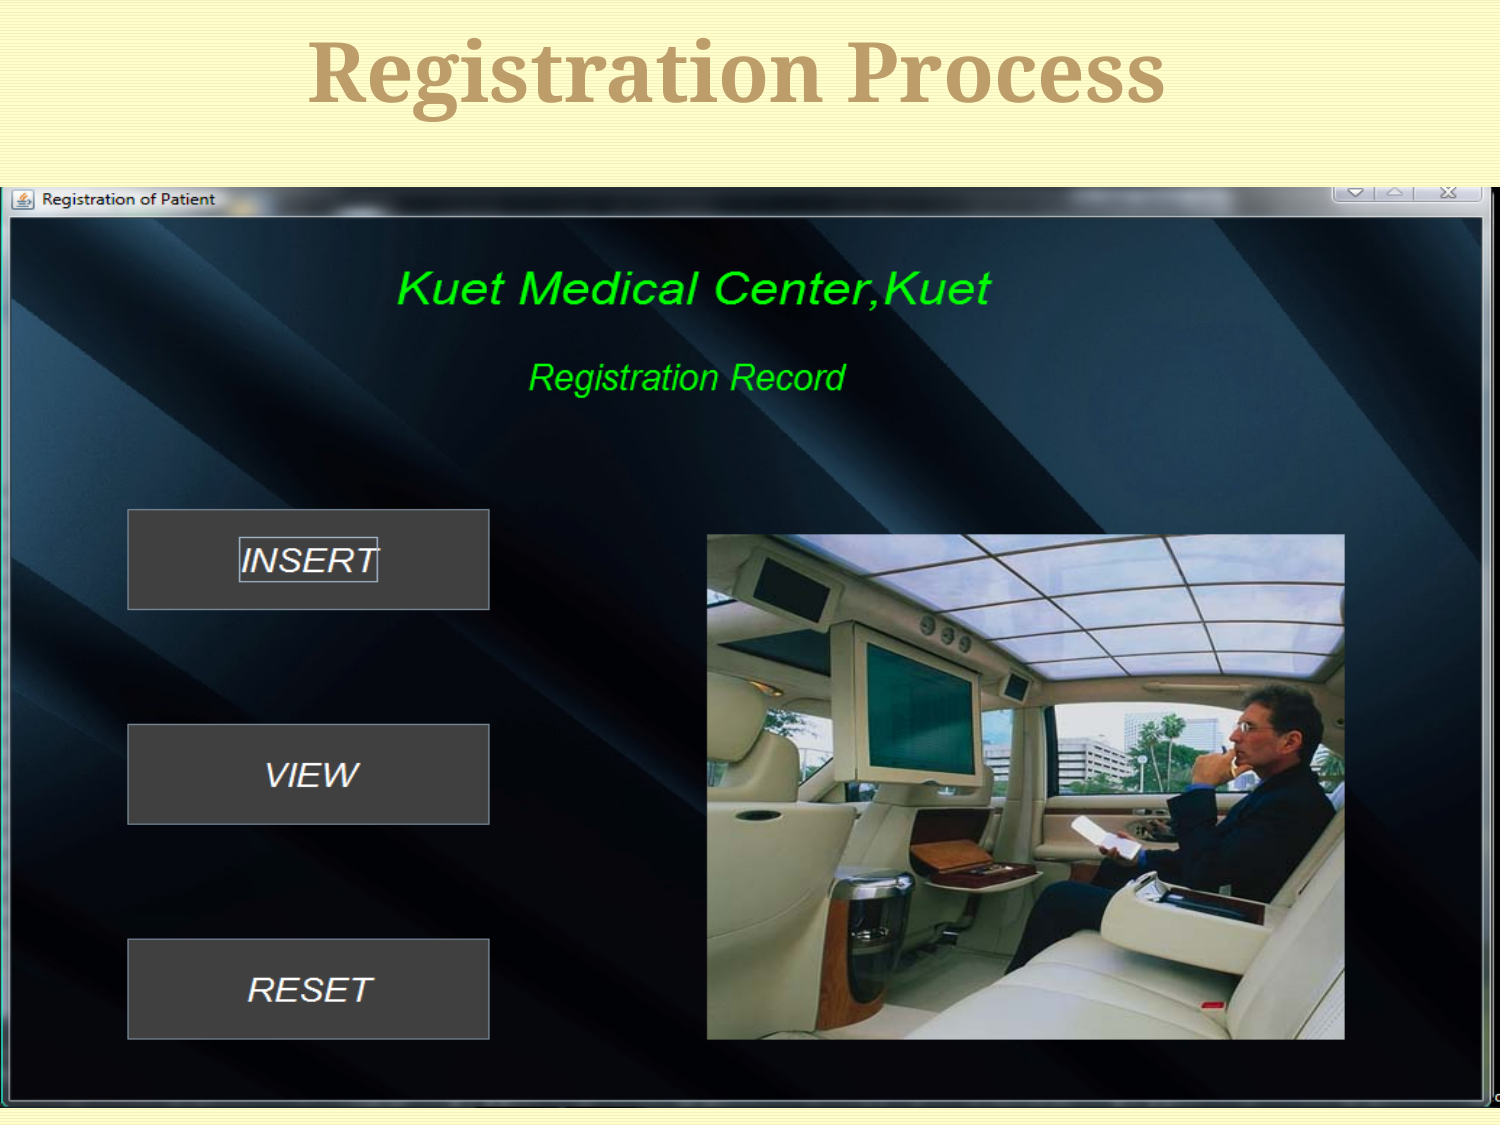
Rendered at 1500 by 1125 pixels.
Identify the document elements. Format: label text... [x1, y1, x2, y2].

picture [0, 187, 1500, 1108]
title Registration Process [62, 24, 1413, 113]
